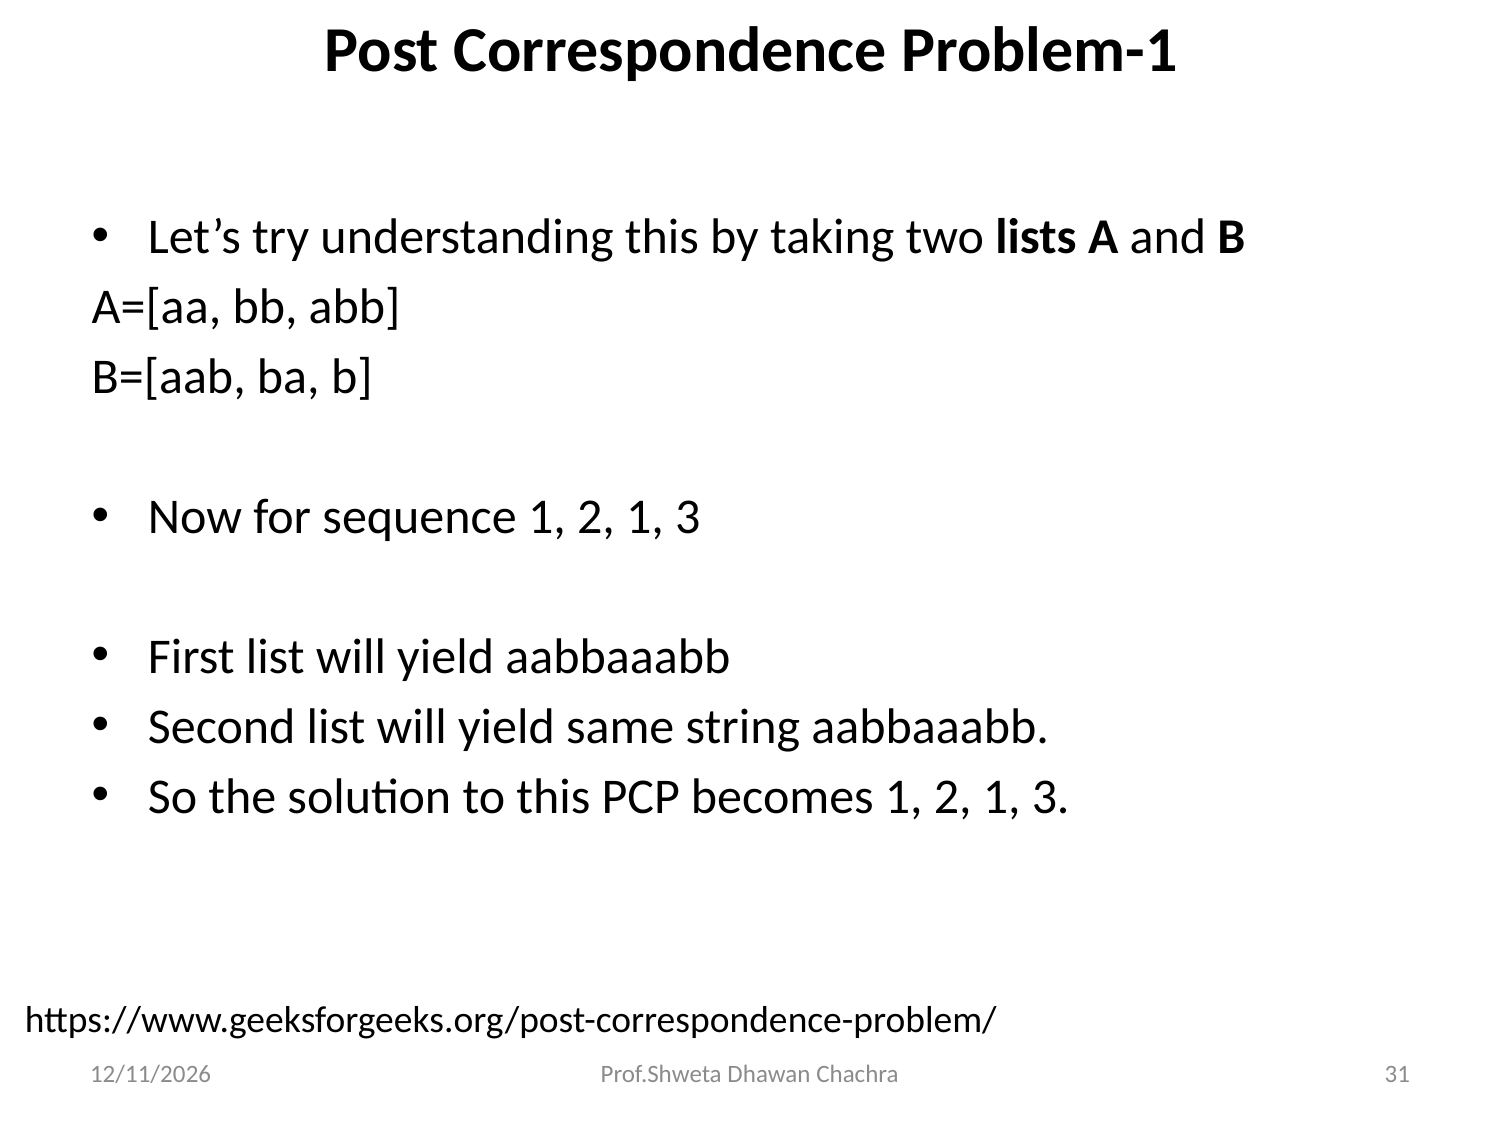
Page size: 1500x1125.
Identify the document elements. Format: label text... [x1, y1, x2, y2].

footer Prof.Shweta Dhawan Chachra [512, 1048, 988, 1103]
text_box https://www.geeksforgeeks.org/post-correspondence-problem/ [10, 987, 1013, 1048]
slide_number 31 [1074, 1042, 1425, 1103]
list Let’s try understanding this by taking two lists A and B A=[aa, bb, abb] B=[aab, ba, b] Now for sequence 1, 2, 1, 3 First list will yield aabbaaabb Second list will yield same string aabbaaabb. So the solution to this PCP becomes 1, 2, 1, 3. [76, 196, 1427, 939]
title Post Correspondence Problem-1 [76, 0, 1427, 93]
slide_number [75, 1048, 425, 1103]
